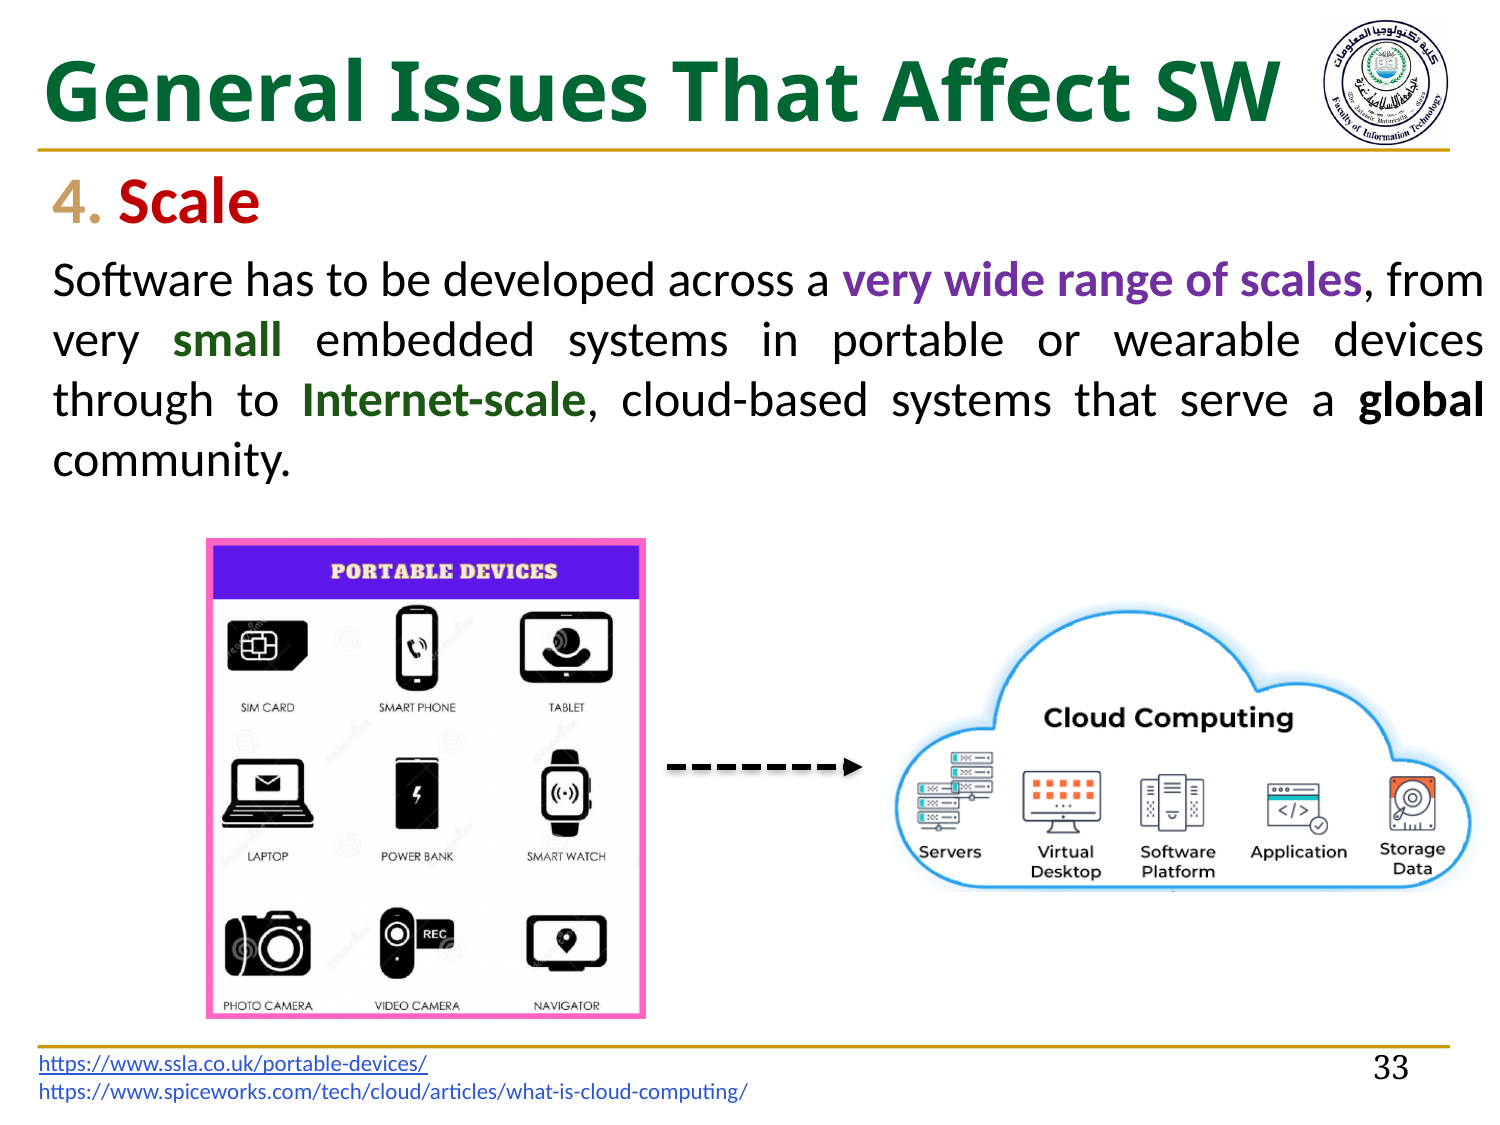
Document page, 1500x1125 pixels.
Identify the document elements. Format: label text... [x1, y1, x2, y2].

title General Issues That Affect SW [26, 30, 1461, 207]
picture [1321, 18, 1450, 30]
picture [862, 595, 1484, 892]
text_box https://www.ssla.co.uk/portable-devices/ https://www.spiceworks.com/tech/cloud/articles/what-is-cloud-computing/ [23, 1041, 774, 1112]
slide_number 33 [1074, 1023, 1426, 1100]
picture [206, 538, 646, 1020]
list 4. Scale Software has to be developed across a very wide range of scales, from very small embedded systems in portable or wearable devices through to Internet-scale, cloud-based systems that serve a global community. [37, 148, 1500, 950]
